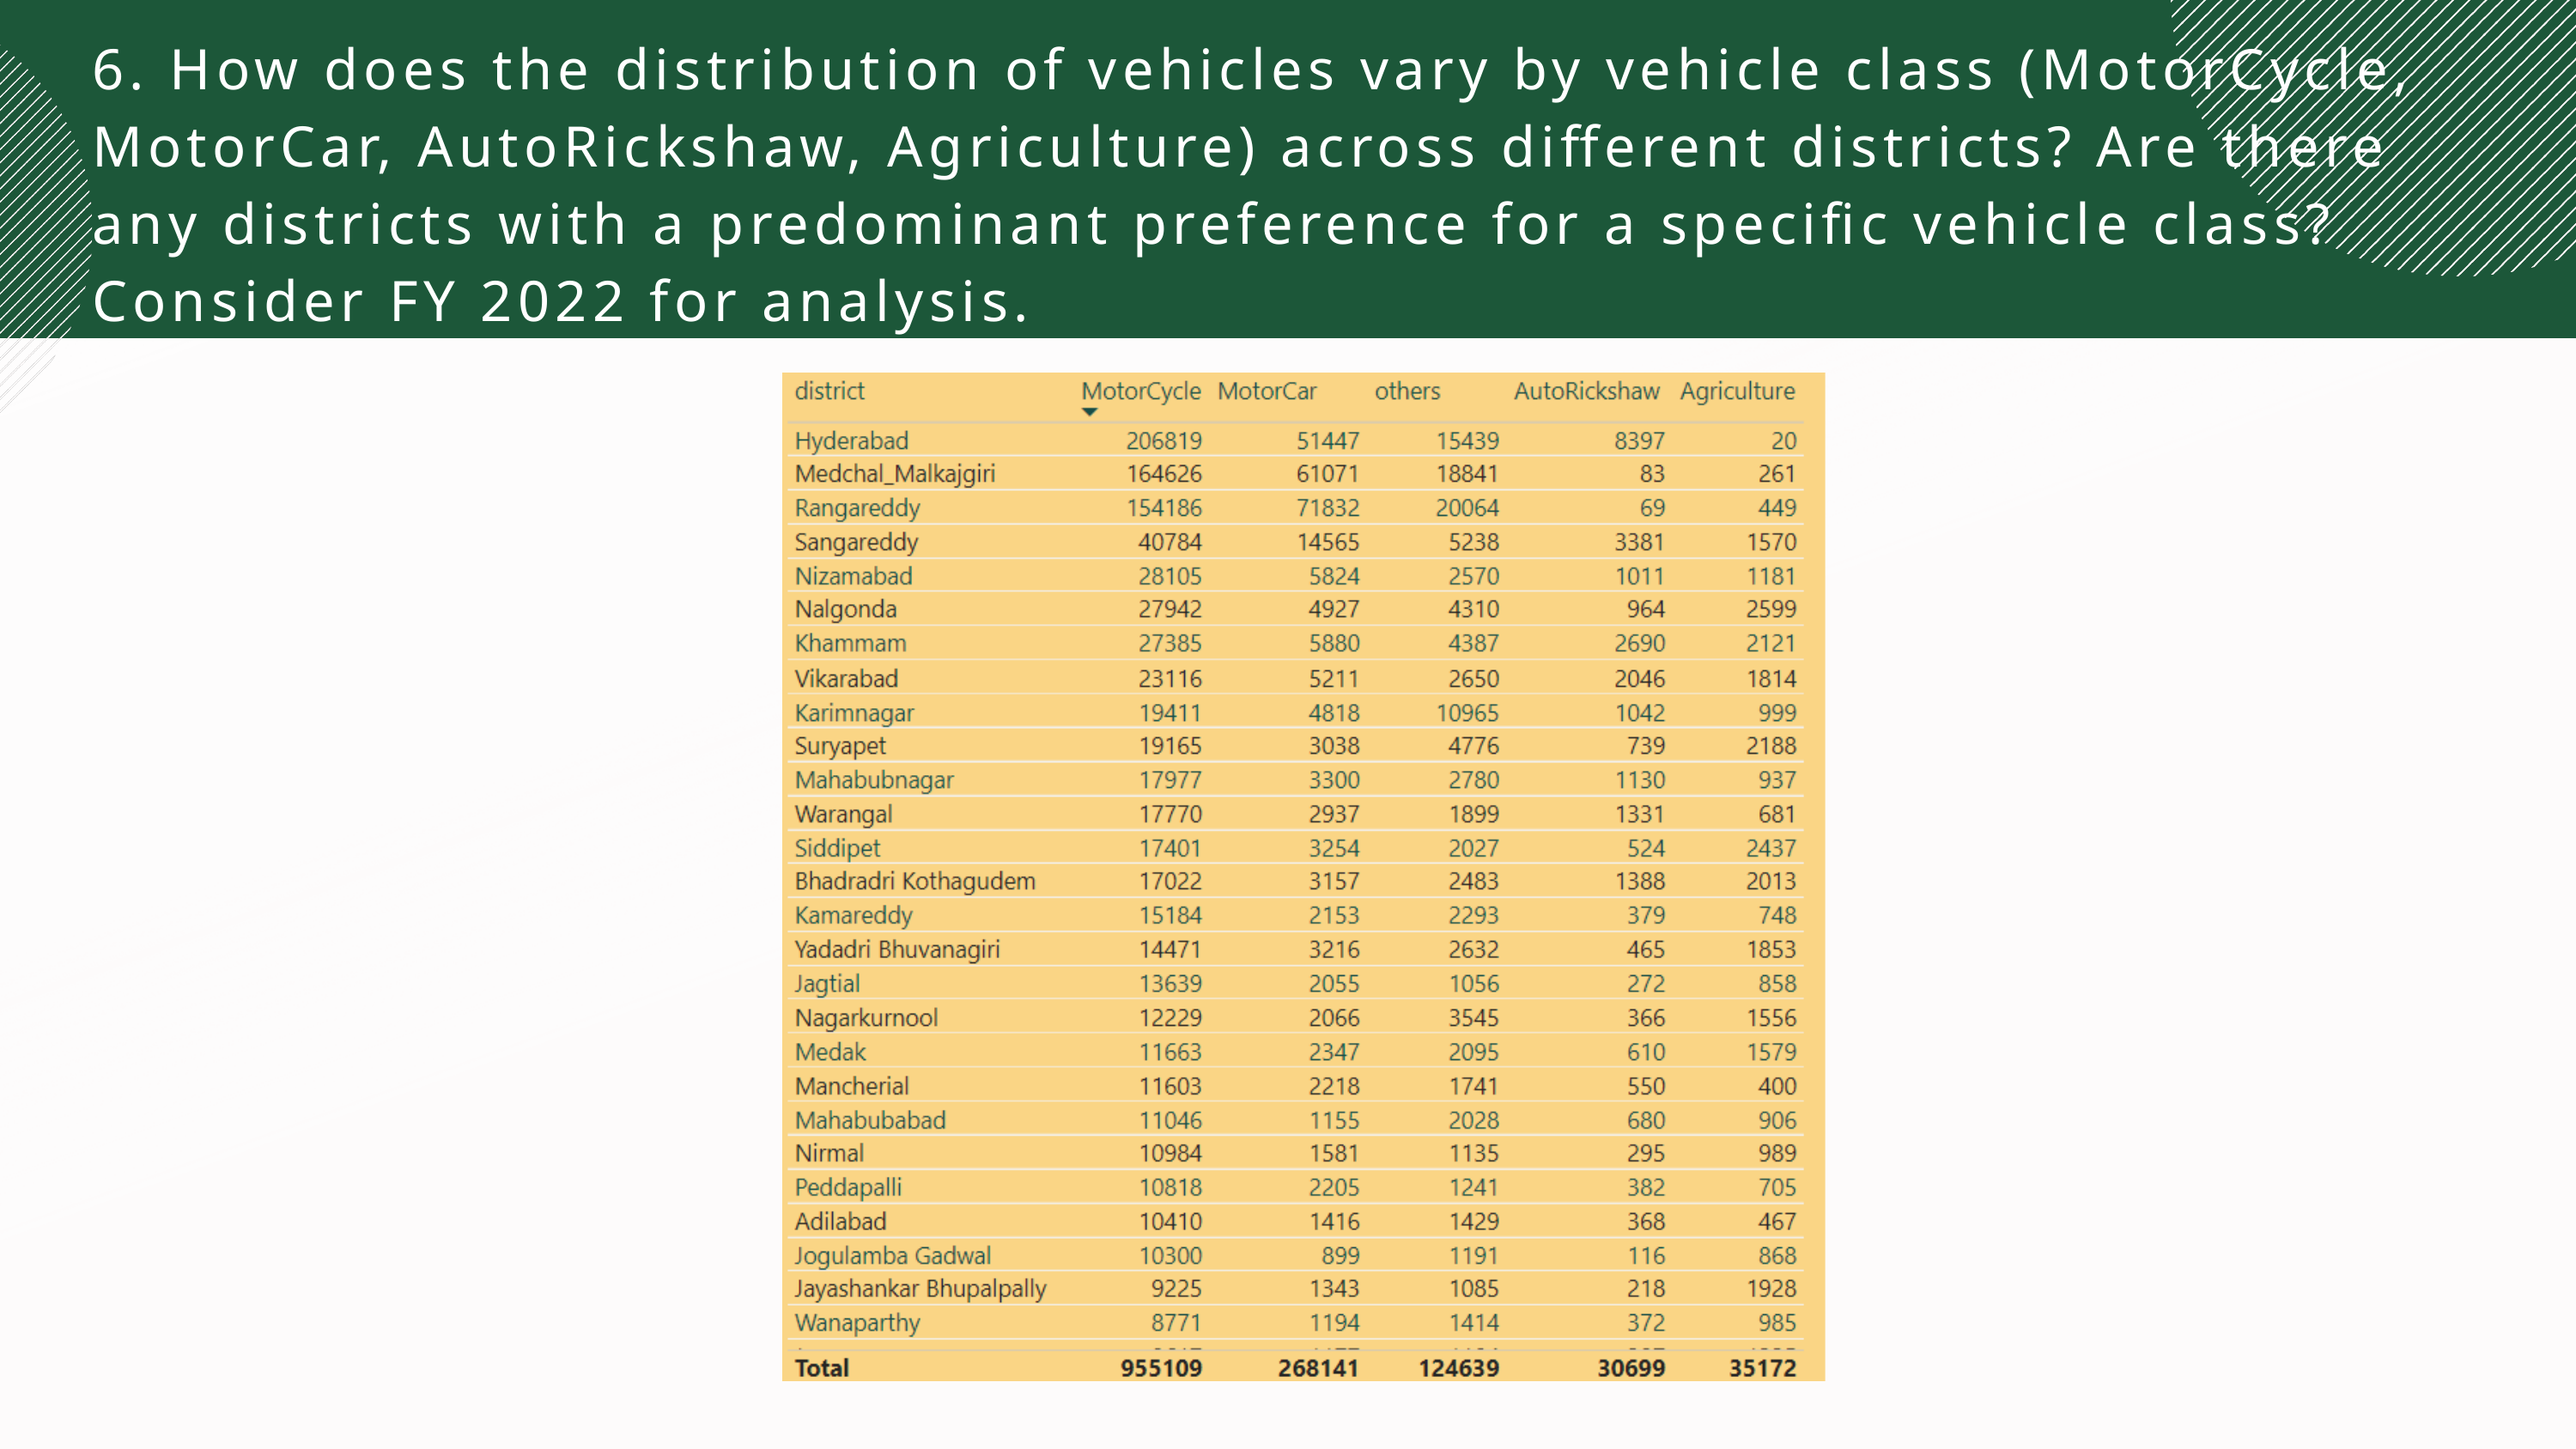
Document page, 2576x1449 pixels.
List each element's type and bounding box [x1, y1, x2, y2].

text_box [782, 373, 1826, 1381]
text_box [0, 348, 2576, 1449]
text_box [0, 0, 2576, 339]
text_box [0, 348, 93, 459]
